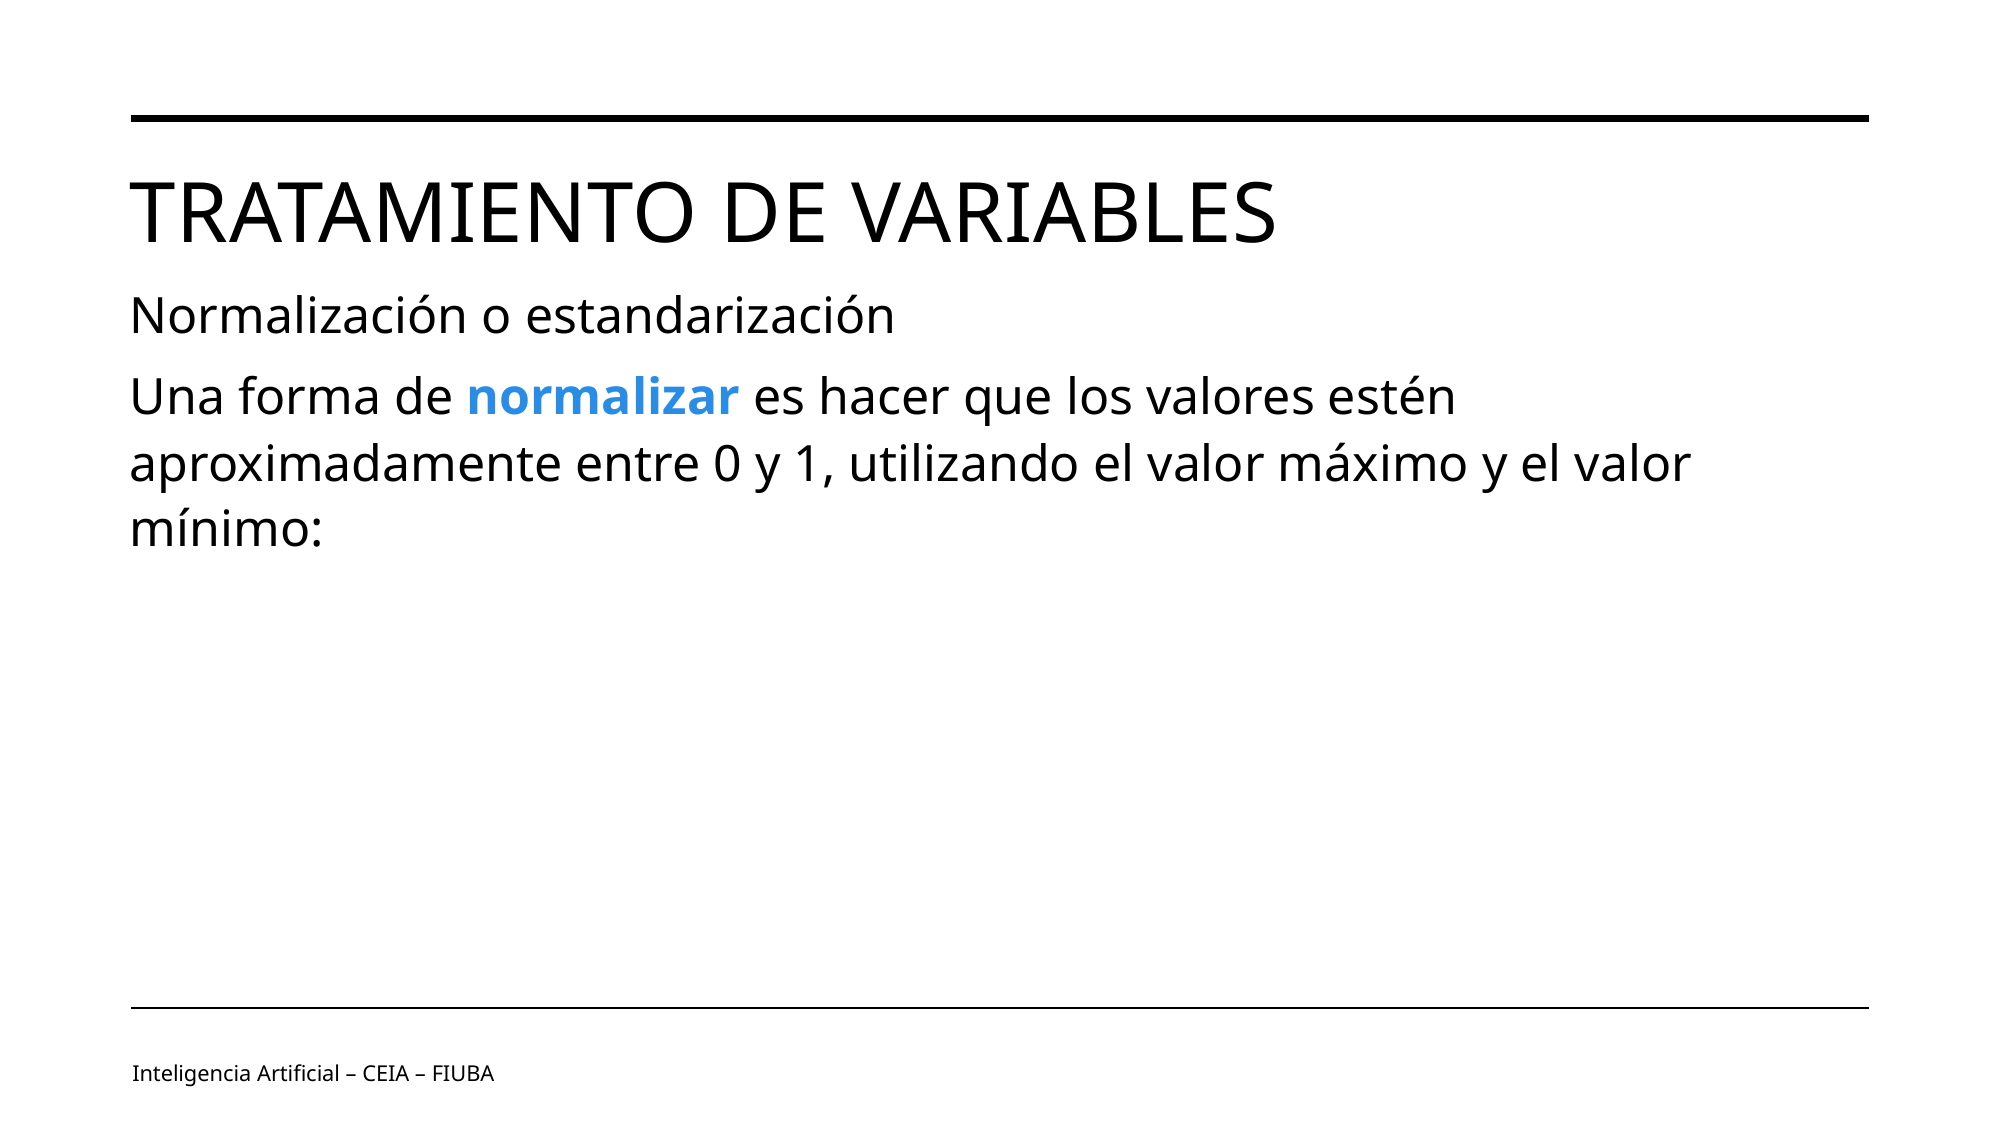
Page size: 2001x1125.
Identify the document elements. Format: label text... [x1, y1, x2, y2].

footer Inteligencia Artificial – CEIA – FIUBA [117, 1042, 862, 1103]
title Tratamiento de variables [114, 151, 1869, 377]
text_box Normalización o estandarización [114, 275, 1377, 351]
